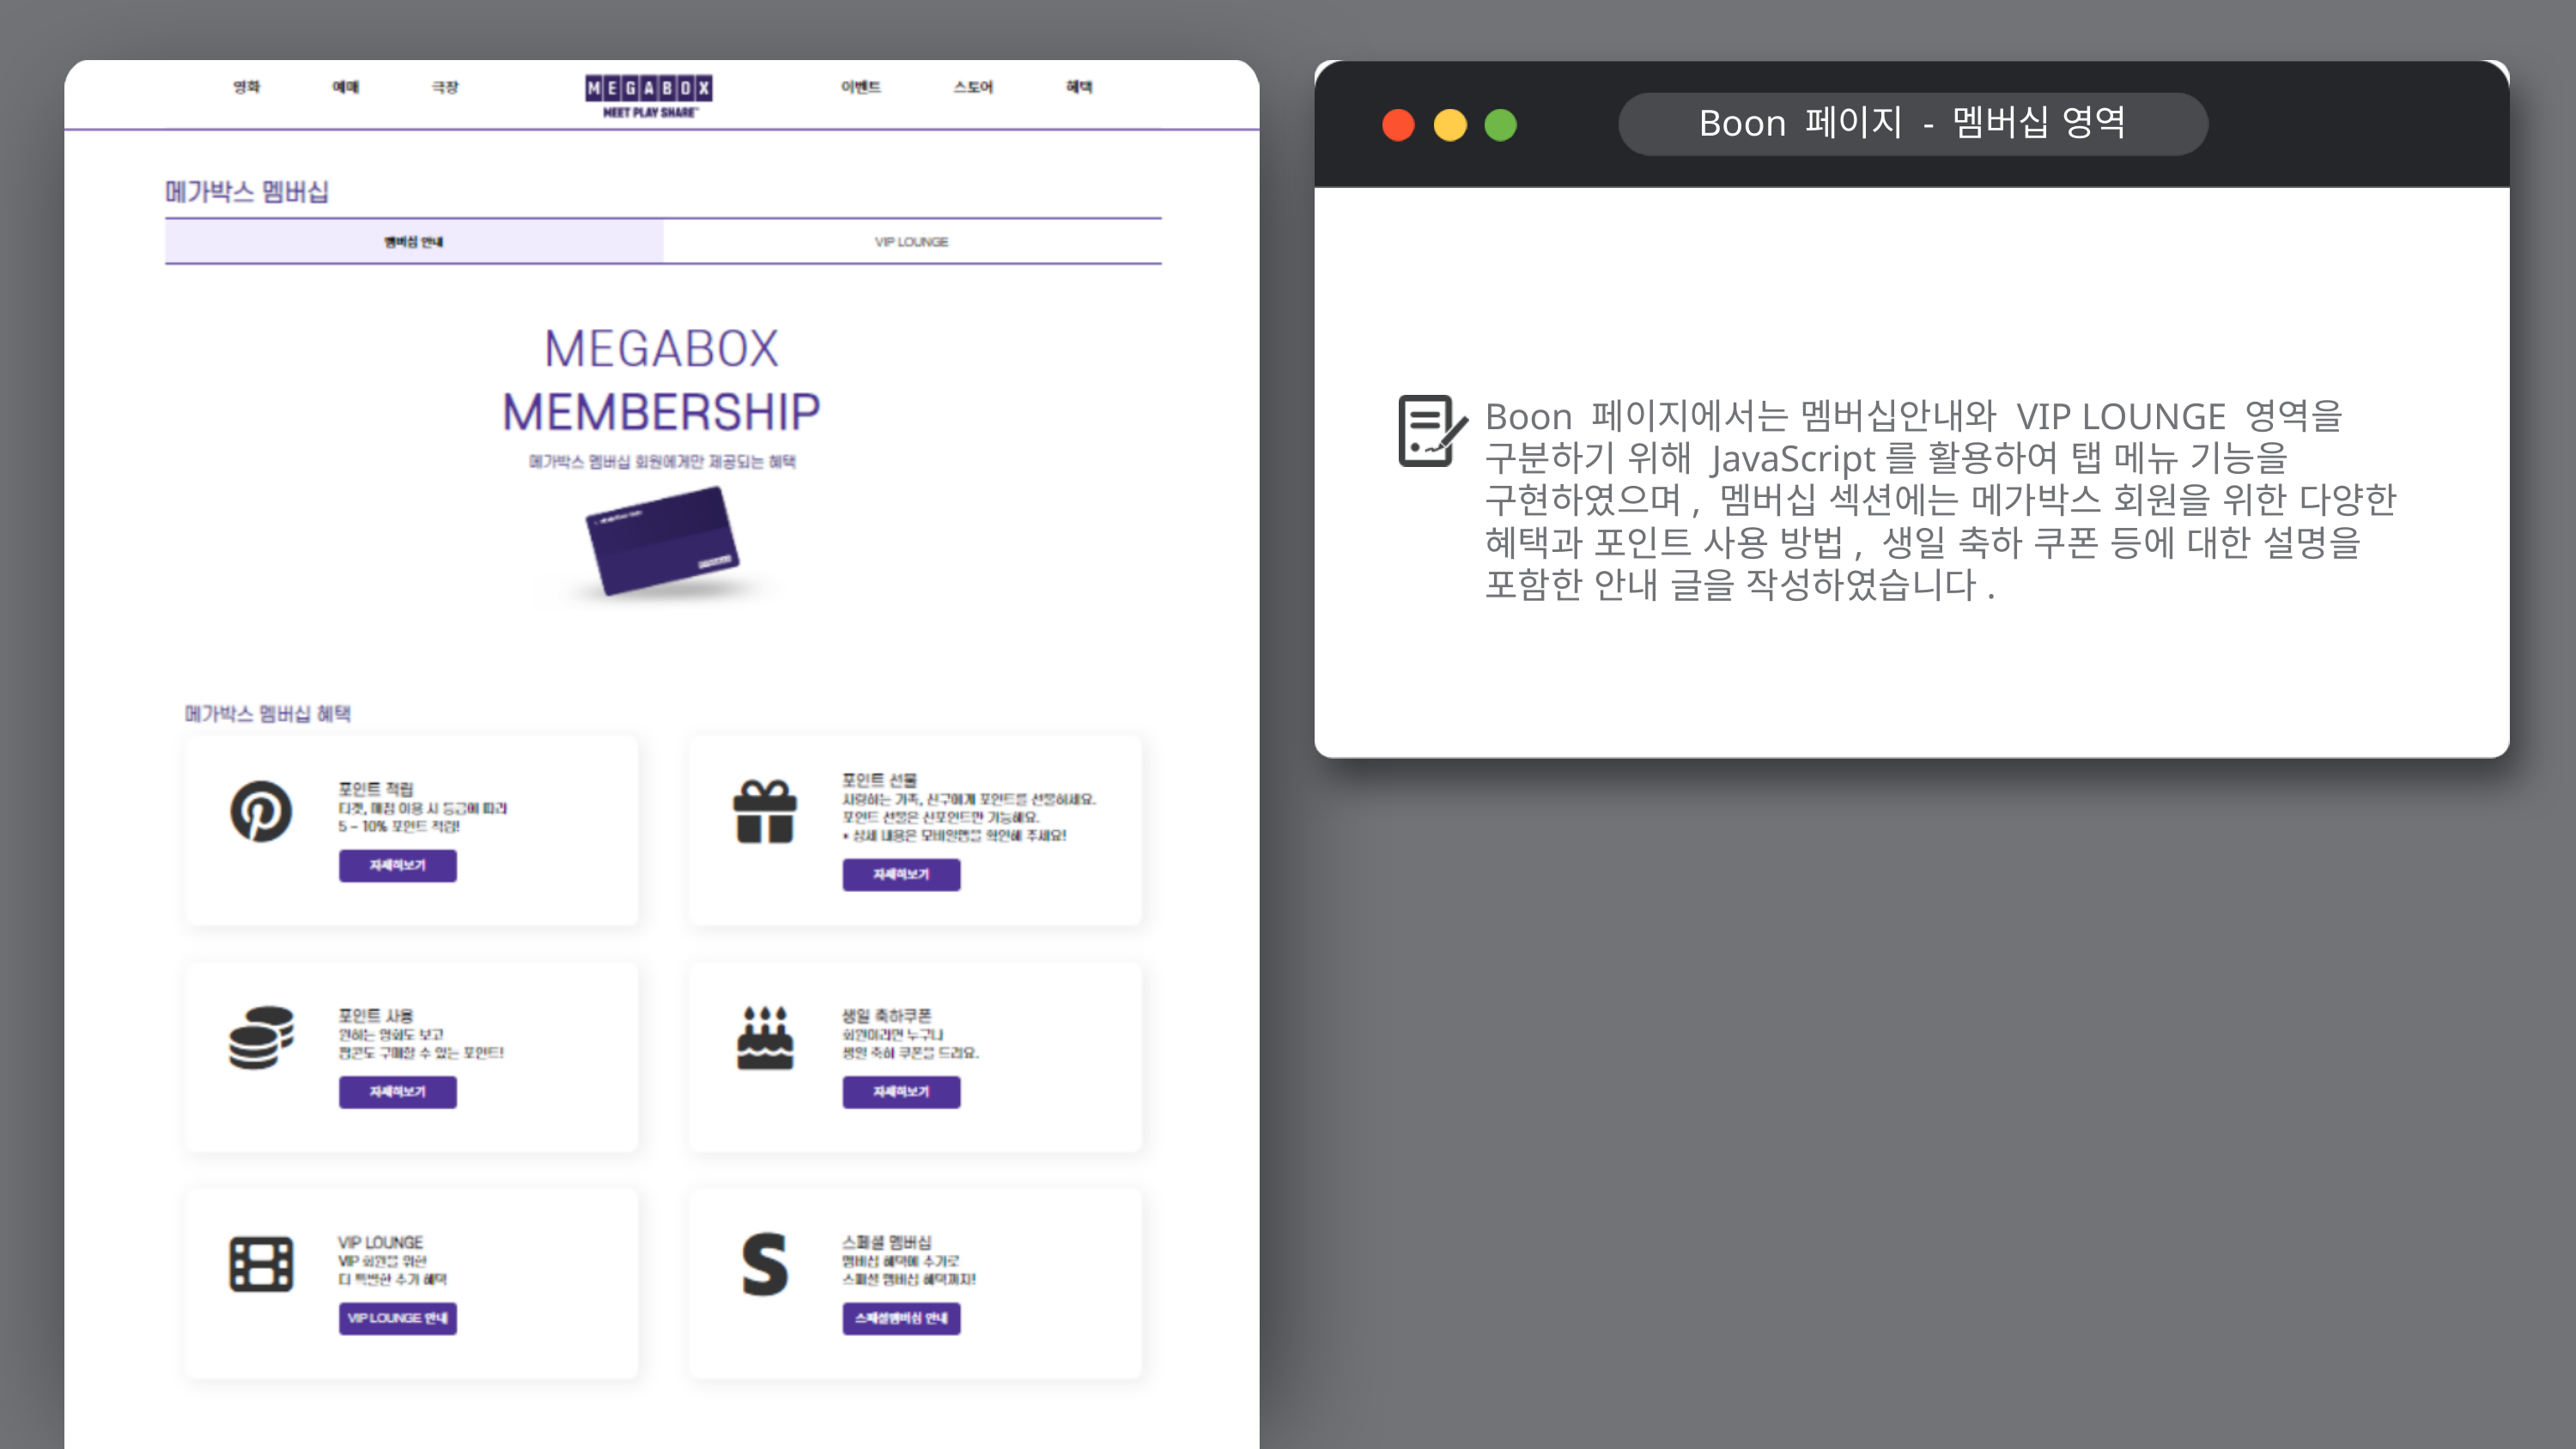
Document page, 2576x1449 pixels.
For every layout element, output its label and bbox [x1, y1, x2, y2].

picture [1314, 60, 2511, 759]
picture [64, 60, 1260, 1449]
text_box [1398, 395, 2444, 574]
